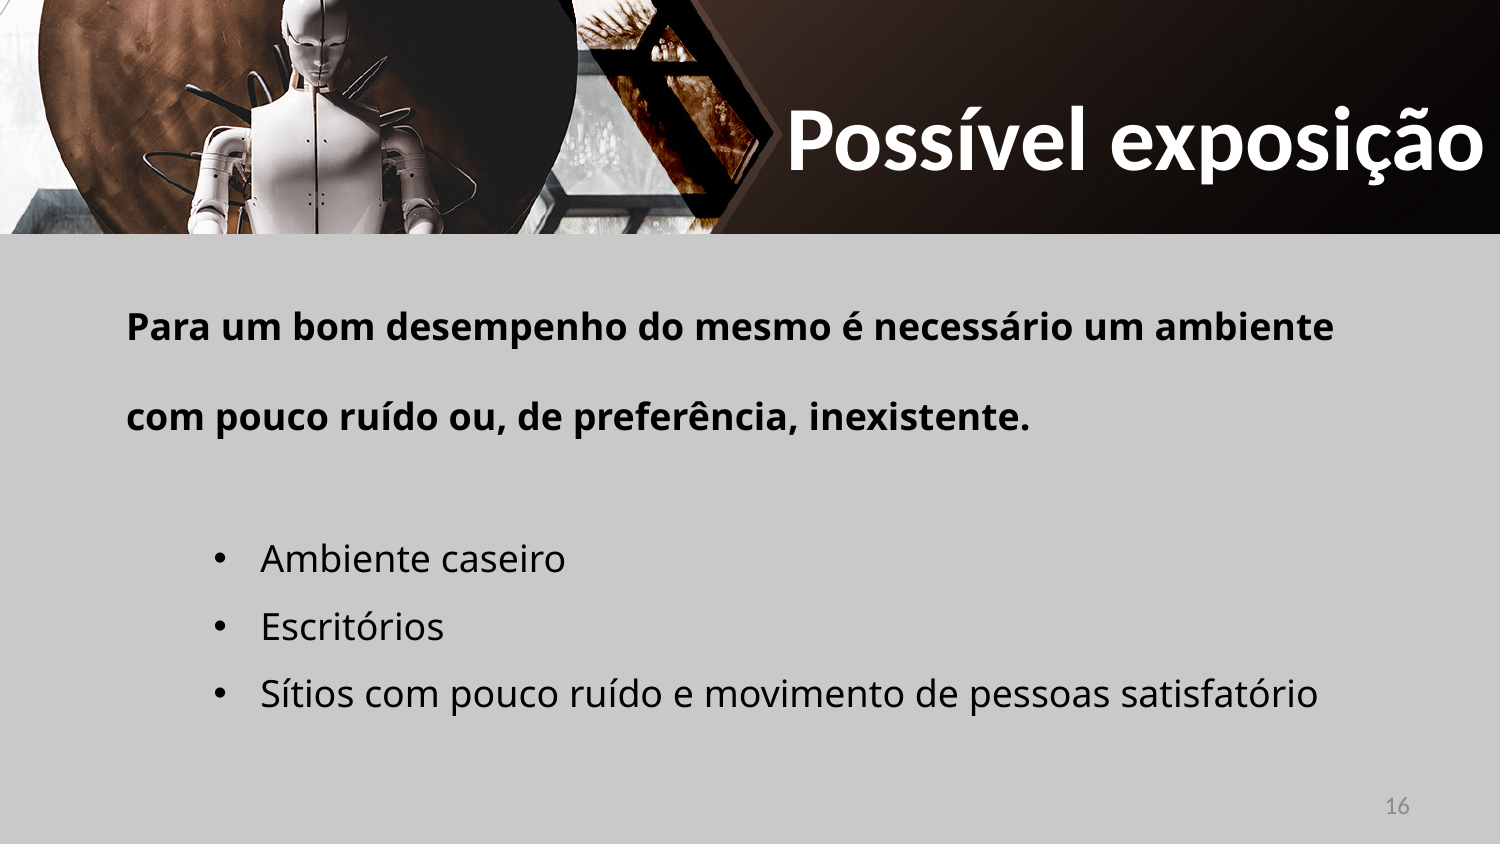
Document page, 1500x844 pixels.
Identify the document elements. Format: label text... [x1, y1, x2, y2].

text_box Possível exposição [176, 71, 1500, 220]
text_box Ambiente caseiro Escritórios Sítios com pouco ruído e movimento de pessoas satisfatório [198, 505, 1403, 723]
text_box Para um bom desempenho do mesmo é necessário um ambiente com pouco ruído ou, de preferência, inexistente. [111, 250, 1389, 502]
picture [0, 0, 1500, 844]
slide_number 16 [1074, 782, 1425, 827]
